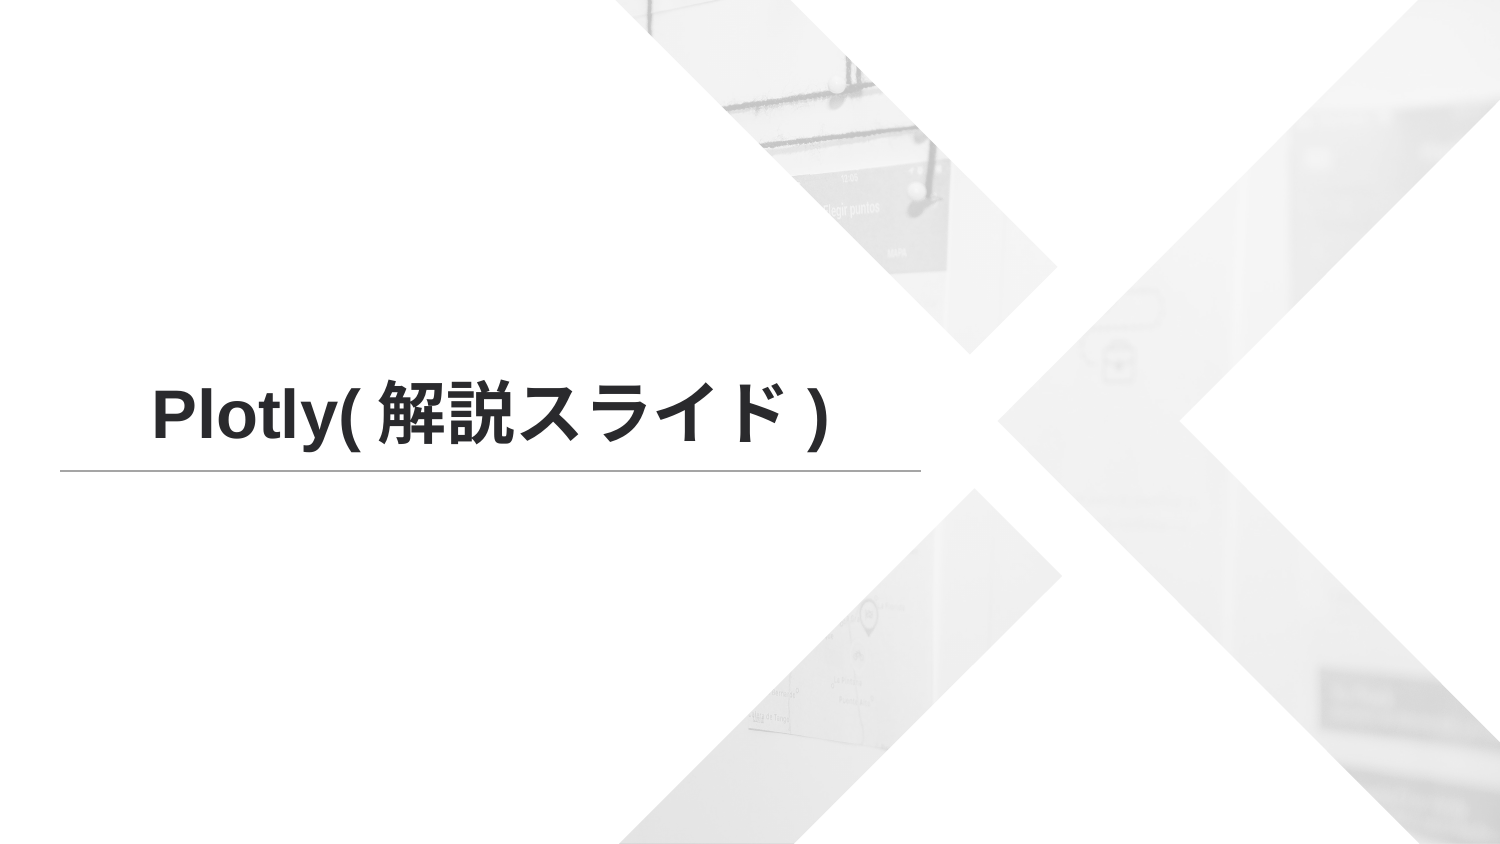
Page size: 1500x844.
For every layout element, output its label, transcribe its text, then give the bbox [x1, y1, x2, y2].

title Plotly(解説スライド) [36, 372, 945, 460]
